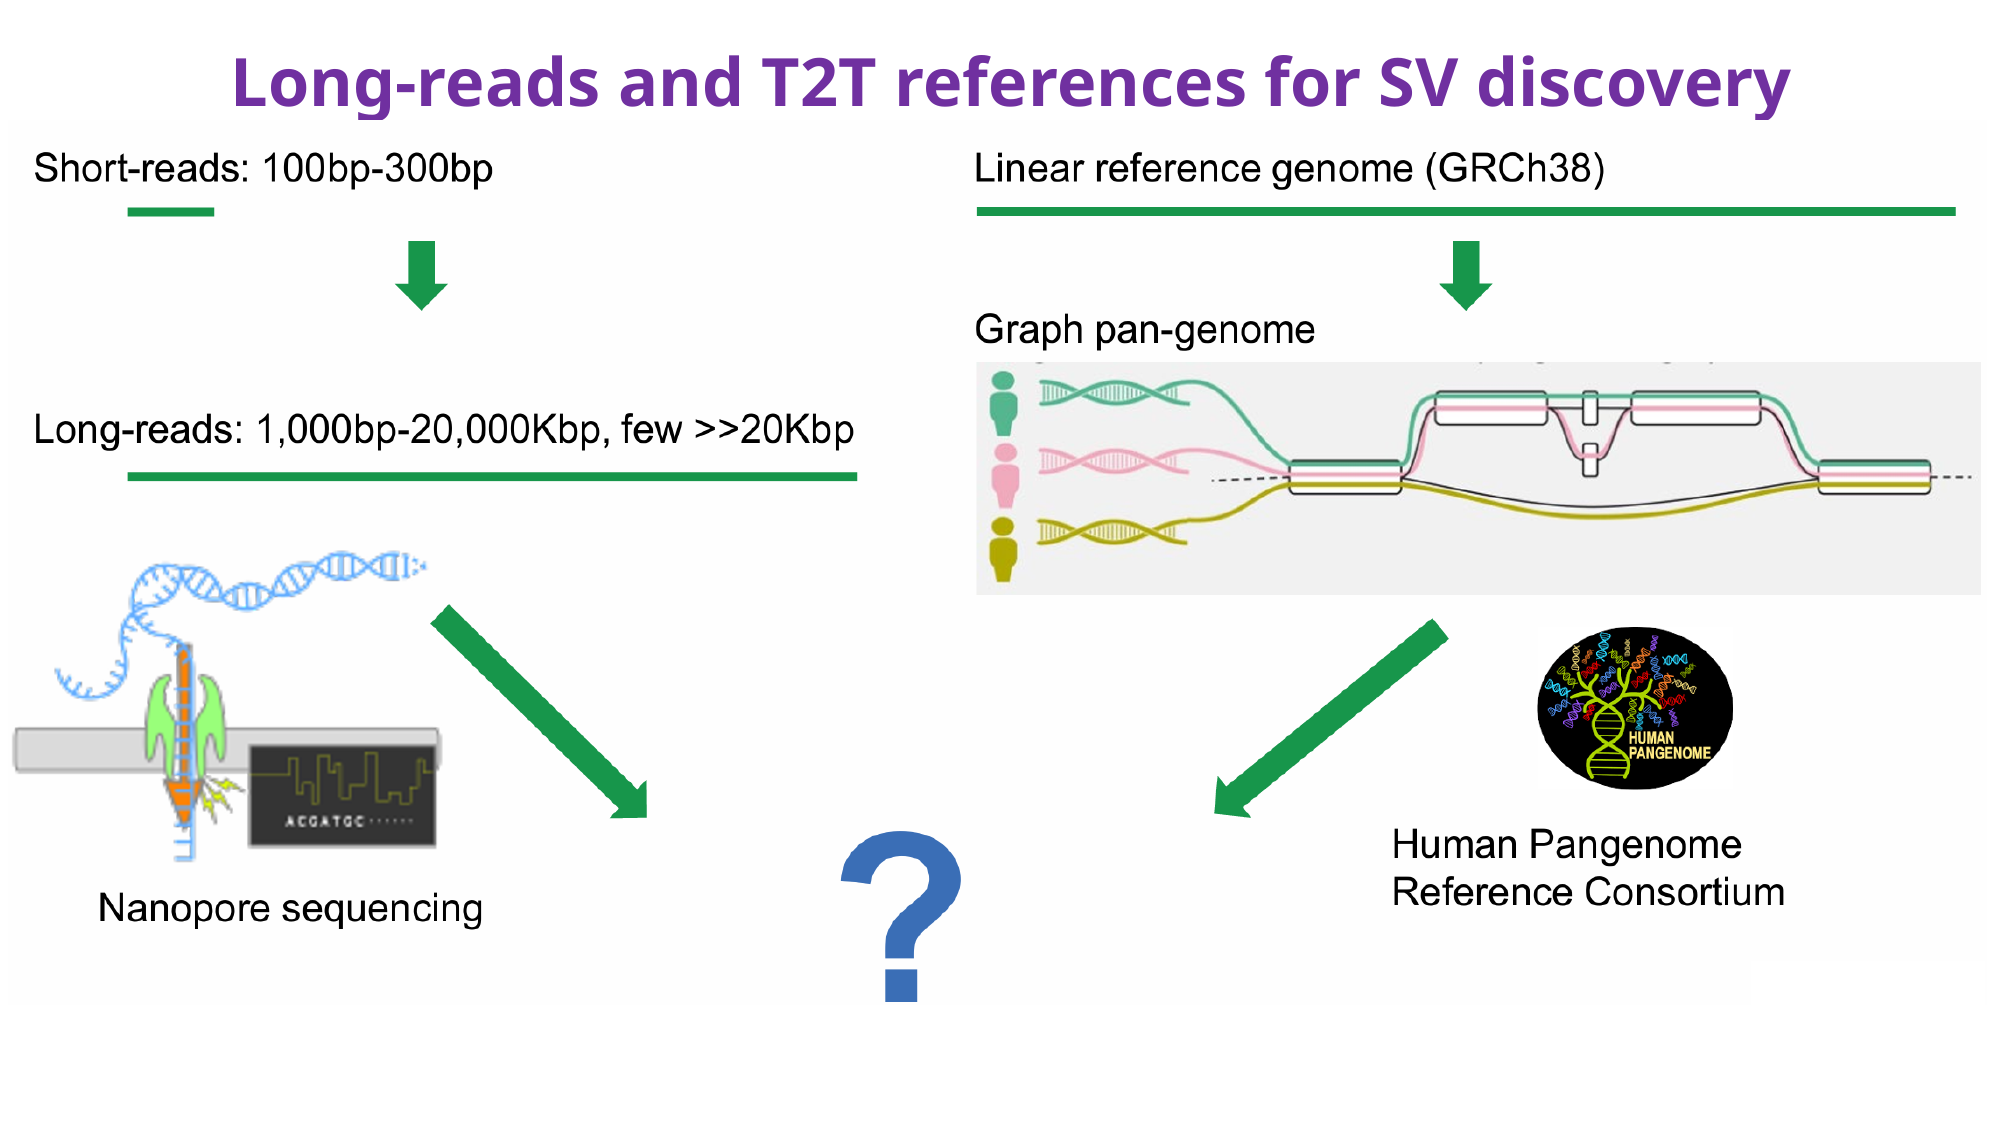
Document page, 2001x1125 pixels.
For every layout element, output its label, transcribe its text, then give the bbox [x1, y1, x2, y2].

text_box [8, 120, 1987, 1042]
title Long-reads and T2T references for SV discovery [70, 44, 1953, 120]
